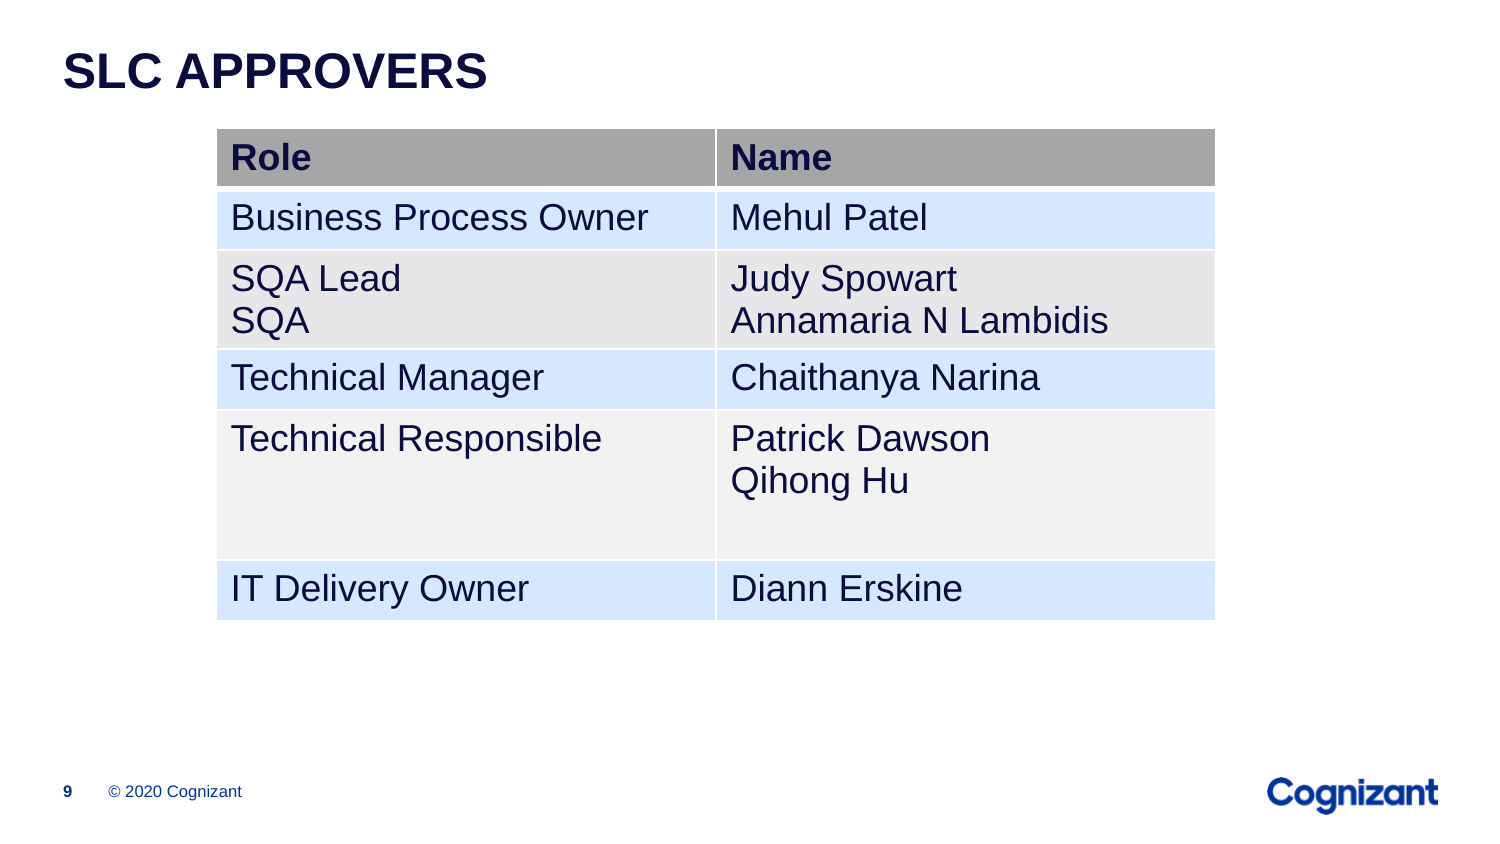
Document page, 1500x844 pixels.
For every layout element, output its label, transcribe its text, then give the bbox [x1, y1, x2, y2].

picture [1267, 777, 1438, 815]
table_cell Business Process Owner [217, 192, 715, 249]
table_cell SQA Lead SQA [217, 251, 715, 348]
table_cell Patrick Dawson Qihong Hu [717, 411, 1215, 559]
title SLC APPROVERS [63, 45, 1444, 147]
table_cell Chaithanya Narina [717, 350, 1215, 409]
table_cell IT Delivery Owner [217, 561, 715, 620]
table_header Role [217, 129, 715, 186]
table_cell Mehul Patel [717, 192, 1215, 249]
slide_number 9 [63, 780, 101, 801]
table_cell Judy Spowart Annamaria N Lambidis [717, 251, 1215, 348]
table_cell Technical Manager [217, 350, 715, 409]
footer © 2020 Cognizant [108, 770, 859, 801]
table_cell Diann Erskine [717, 561, 1215, 620]
table_cell Technical Responsible [217, 411, 715, 559]
table_header Name [717, 129, 1215, 186]
